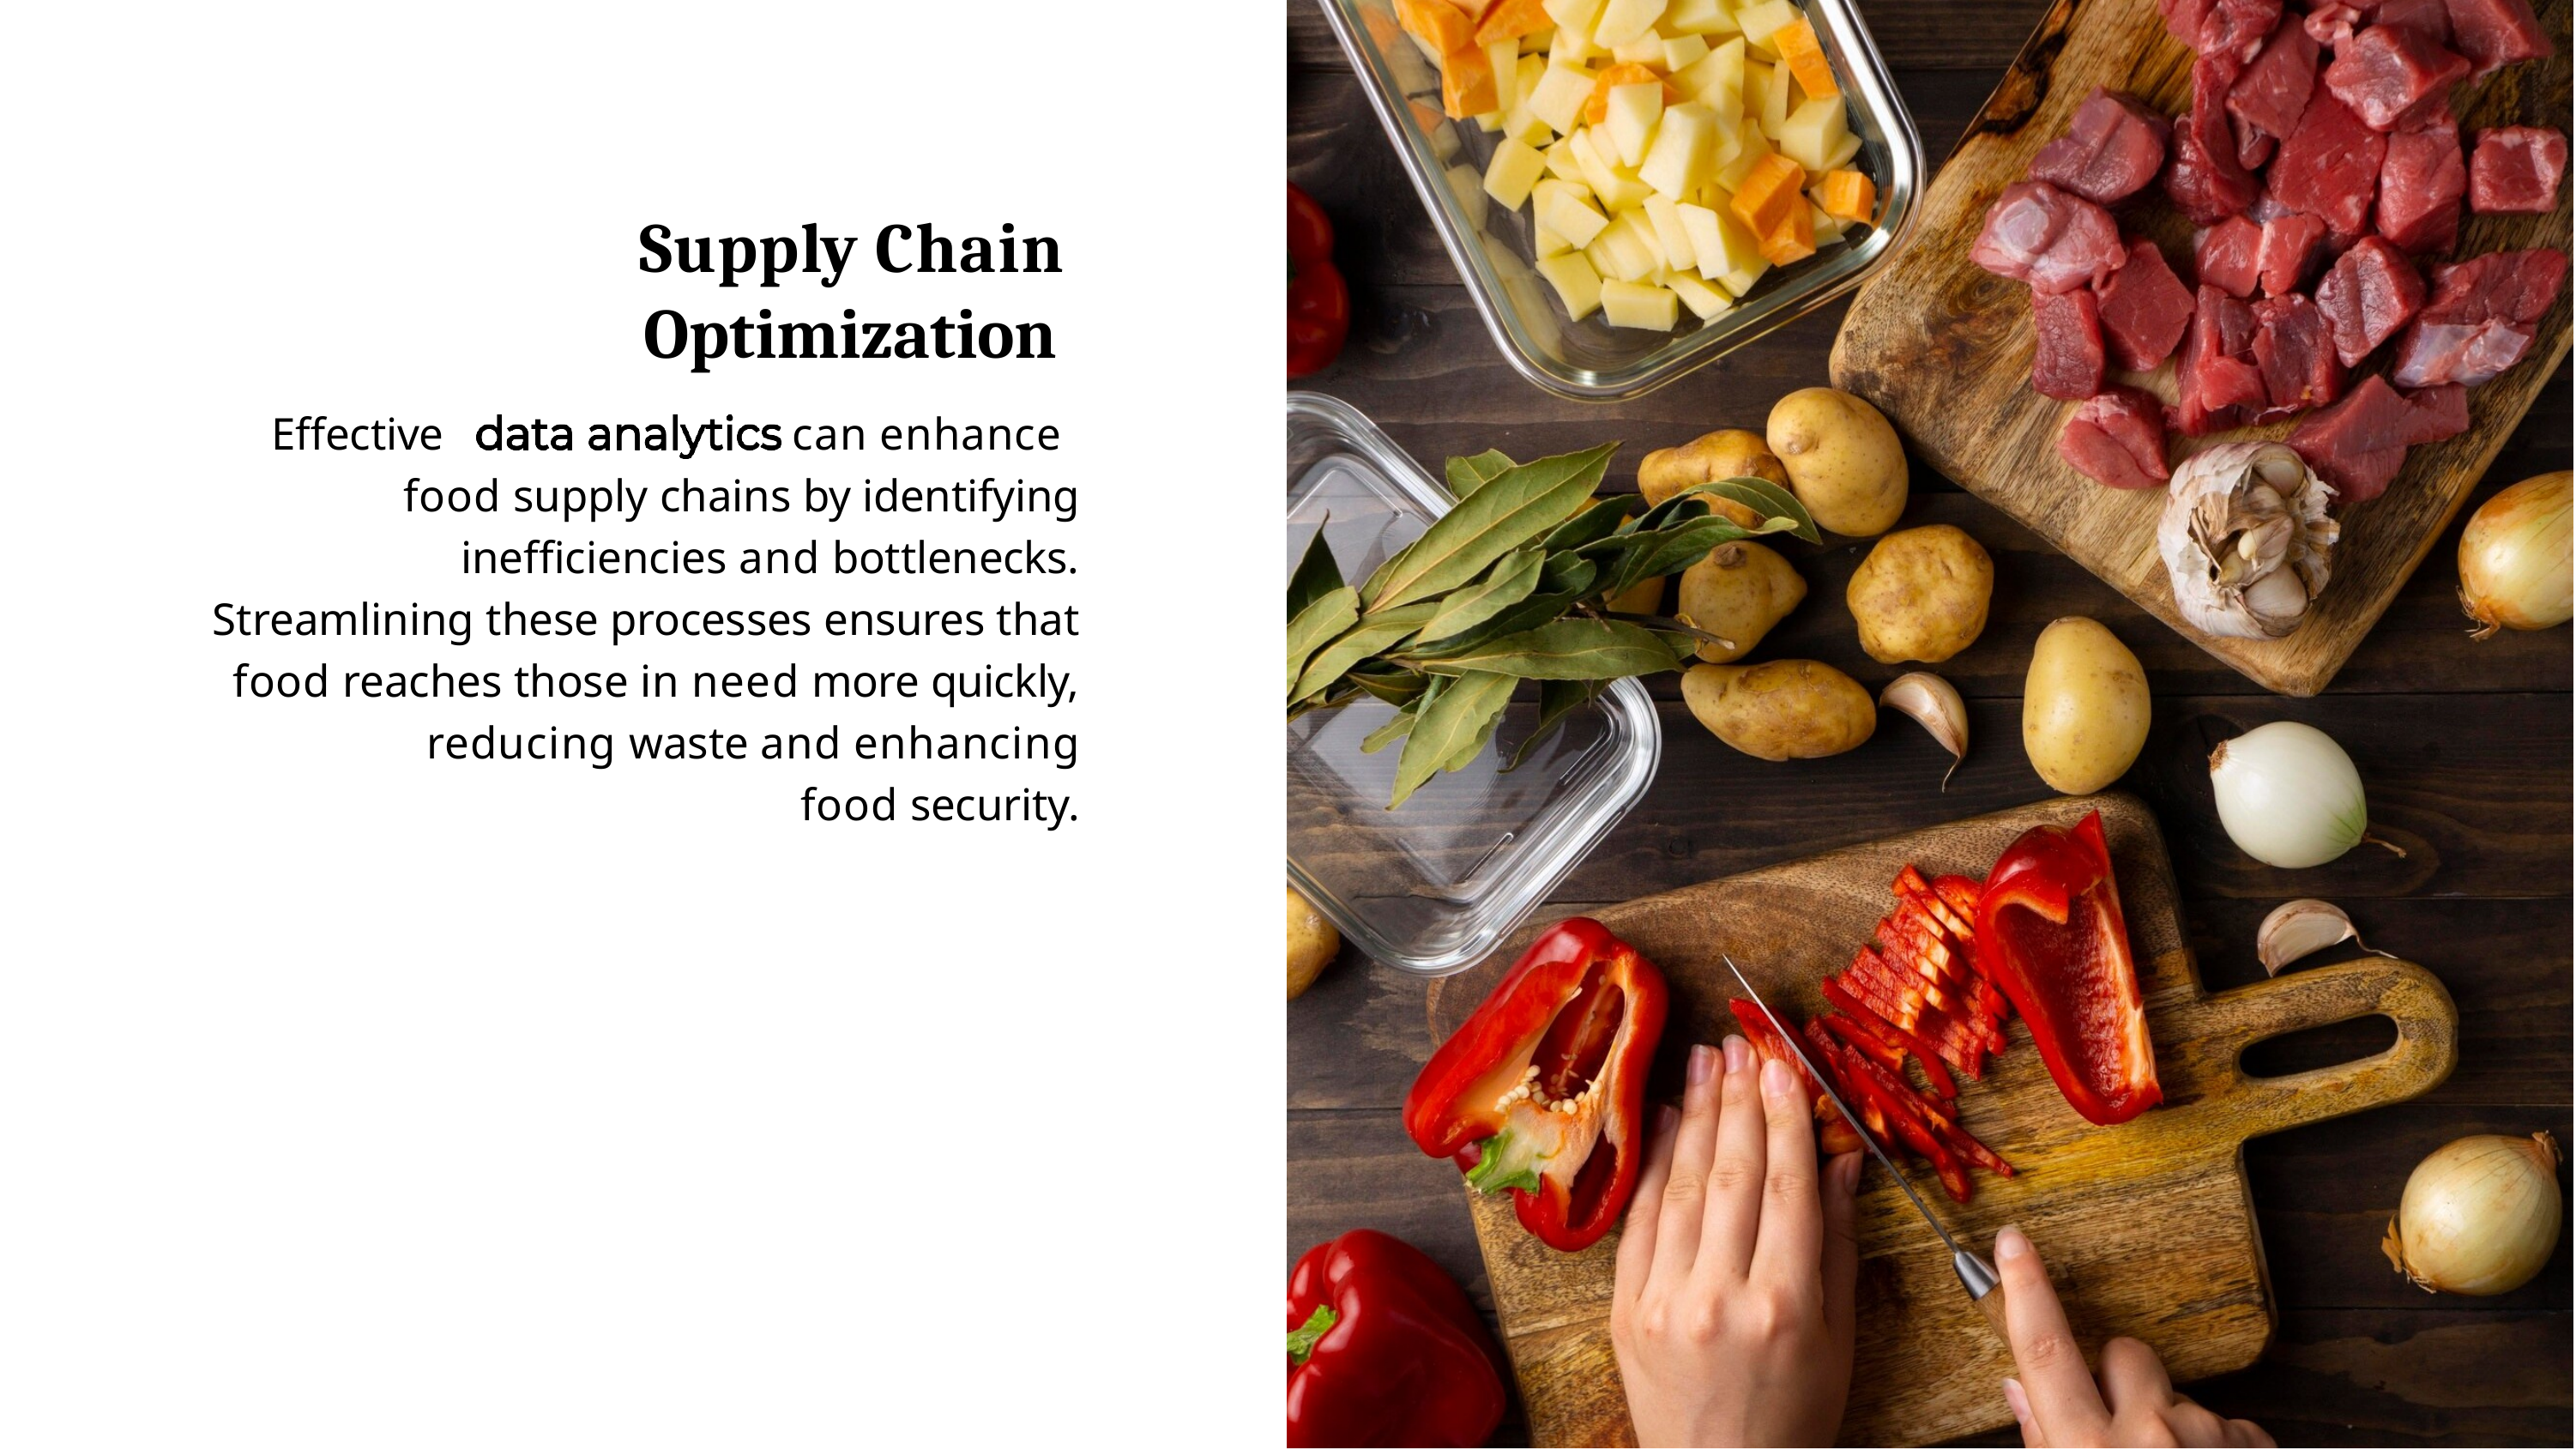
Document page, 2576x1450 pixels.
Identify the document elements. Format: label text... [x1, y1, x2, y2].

text_box food supply chains by identifying inefﬁciencies and bottlenecks. Streamlining these processes ensures that food reaches those in need more quickly, reducing waste and enhancing food security. [208, 456, 1081, 830]
picture [475, 414, 782, 459]
text_box can enhance [790, 403, 1081, 456]
title Supply Chain Optimization [637, 199, 1081, 444]
text_box Effective [269, 403, 465, 456]
picture [1286, 0, 2574, 1448]
